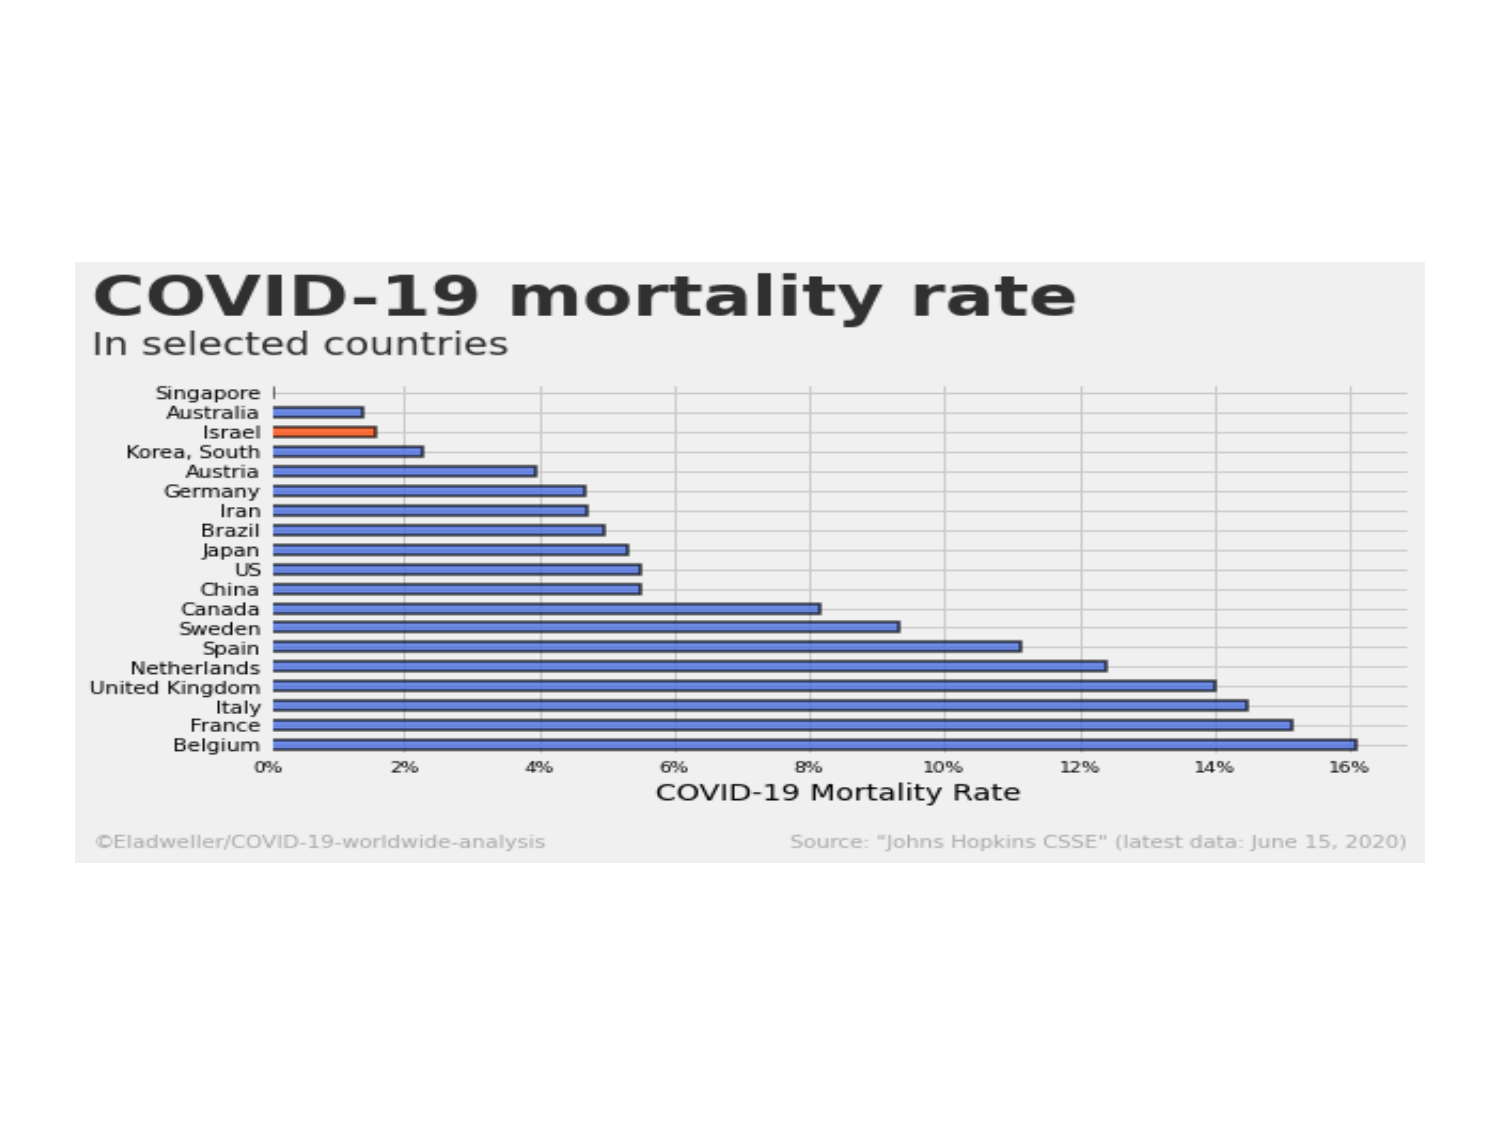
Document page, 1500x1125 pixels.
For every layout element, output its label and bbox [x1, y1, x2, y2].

picture [74, 262, 1426, 863]
